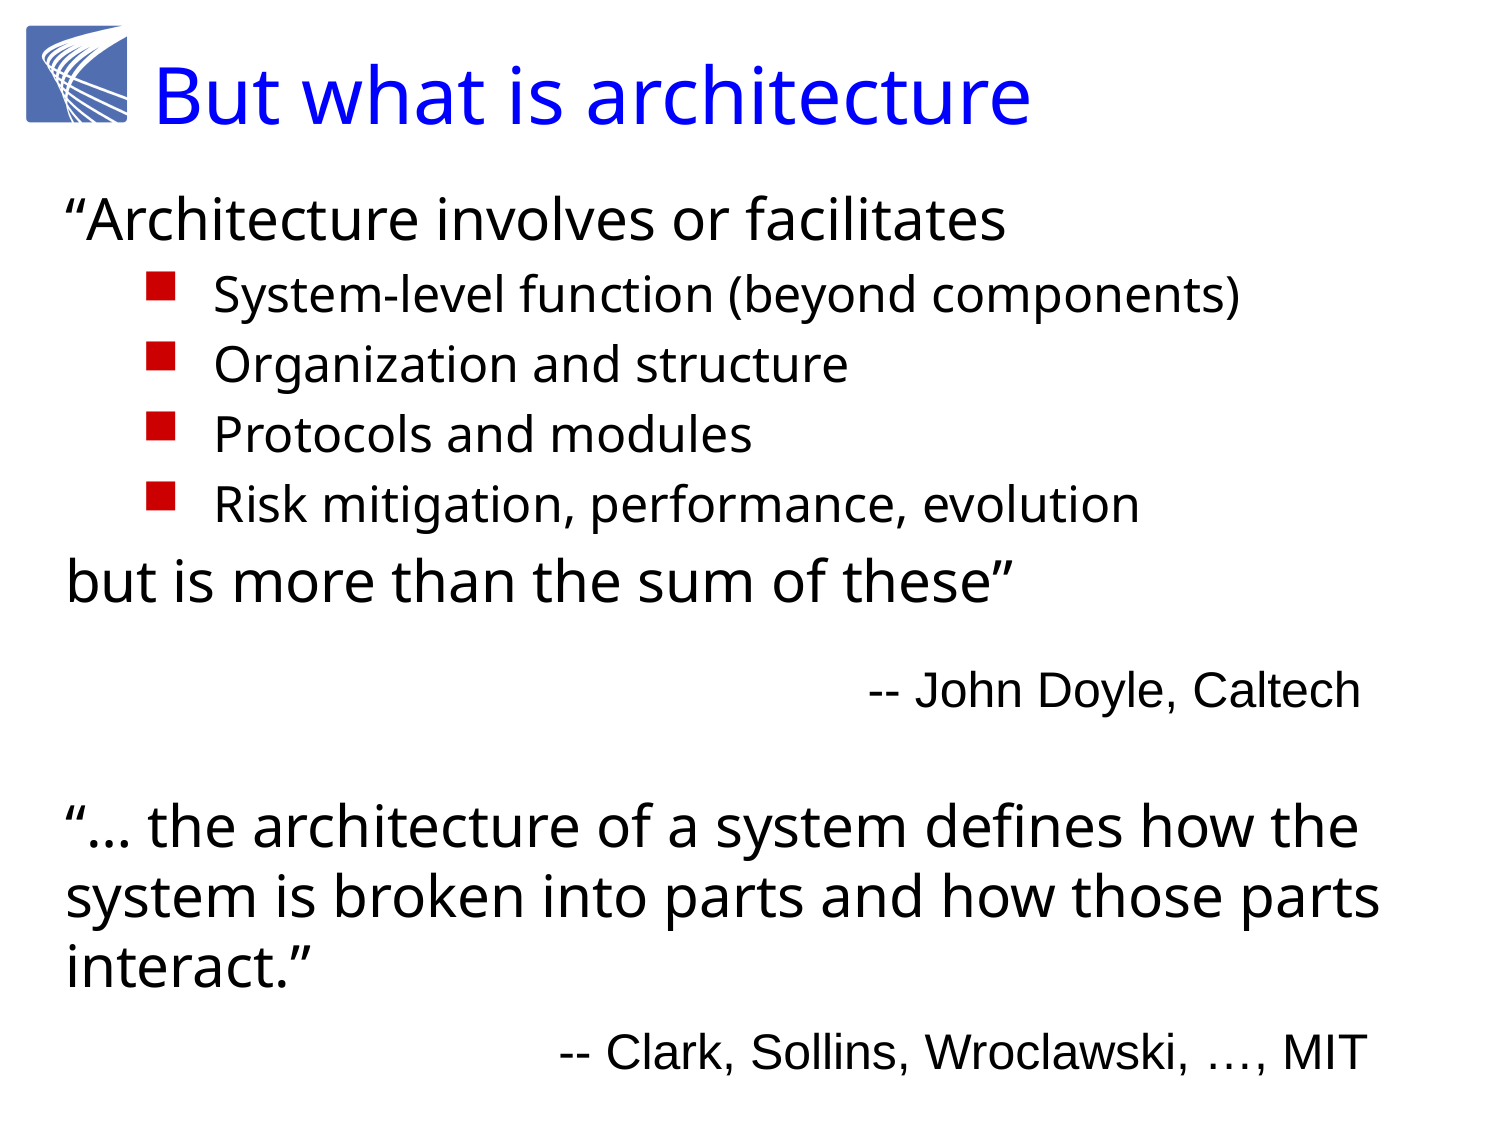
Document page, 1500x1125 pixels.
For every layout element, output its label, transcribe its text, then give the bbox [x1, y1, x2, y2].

text_box -- John Doyle, Caltech [852, 649, 1377, 725]
picture [24, 24, 129, 124]
list “Architecture involves or facilitates System-level function (beyond components) Organization and structure Protocols and modules Risk mitigation, performance, evolution but is more than the sum of these” “… the architecture of a system defines how the system is broken into parts and how those parts interact.” [50, 174, 1475, 1075]
title But what is architecture [137, 37, 1463, 175]
text_box -- Clark, Sollins, Wroclawski, …, MIT [543, 1012, 1384, 1088]
